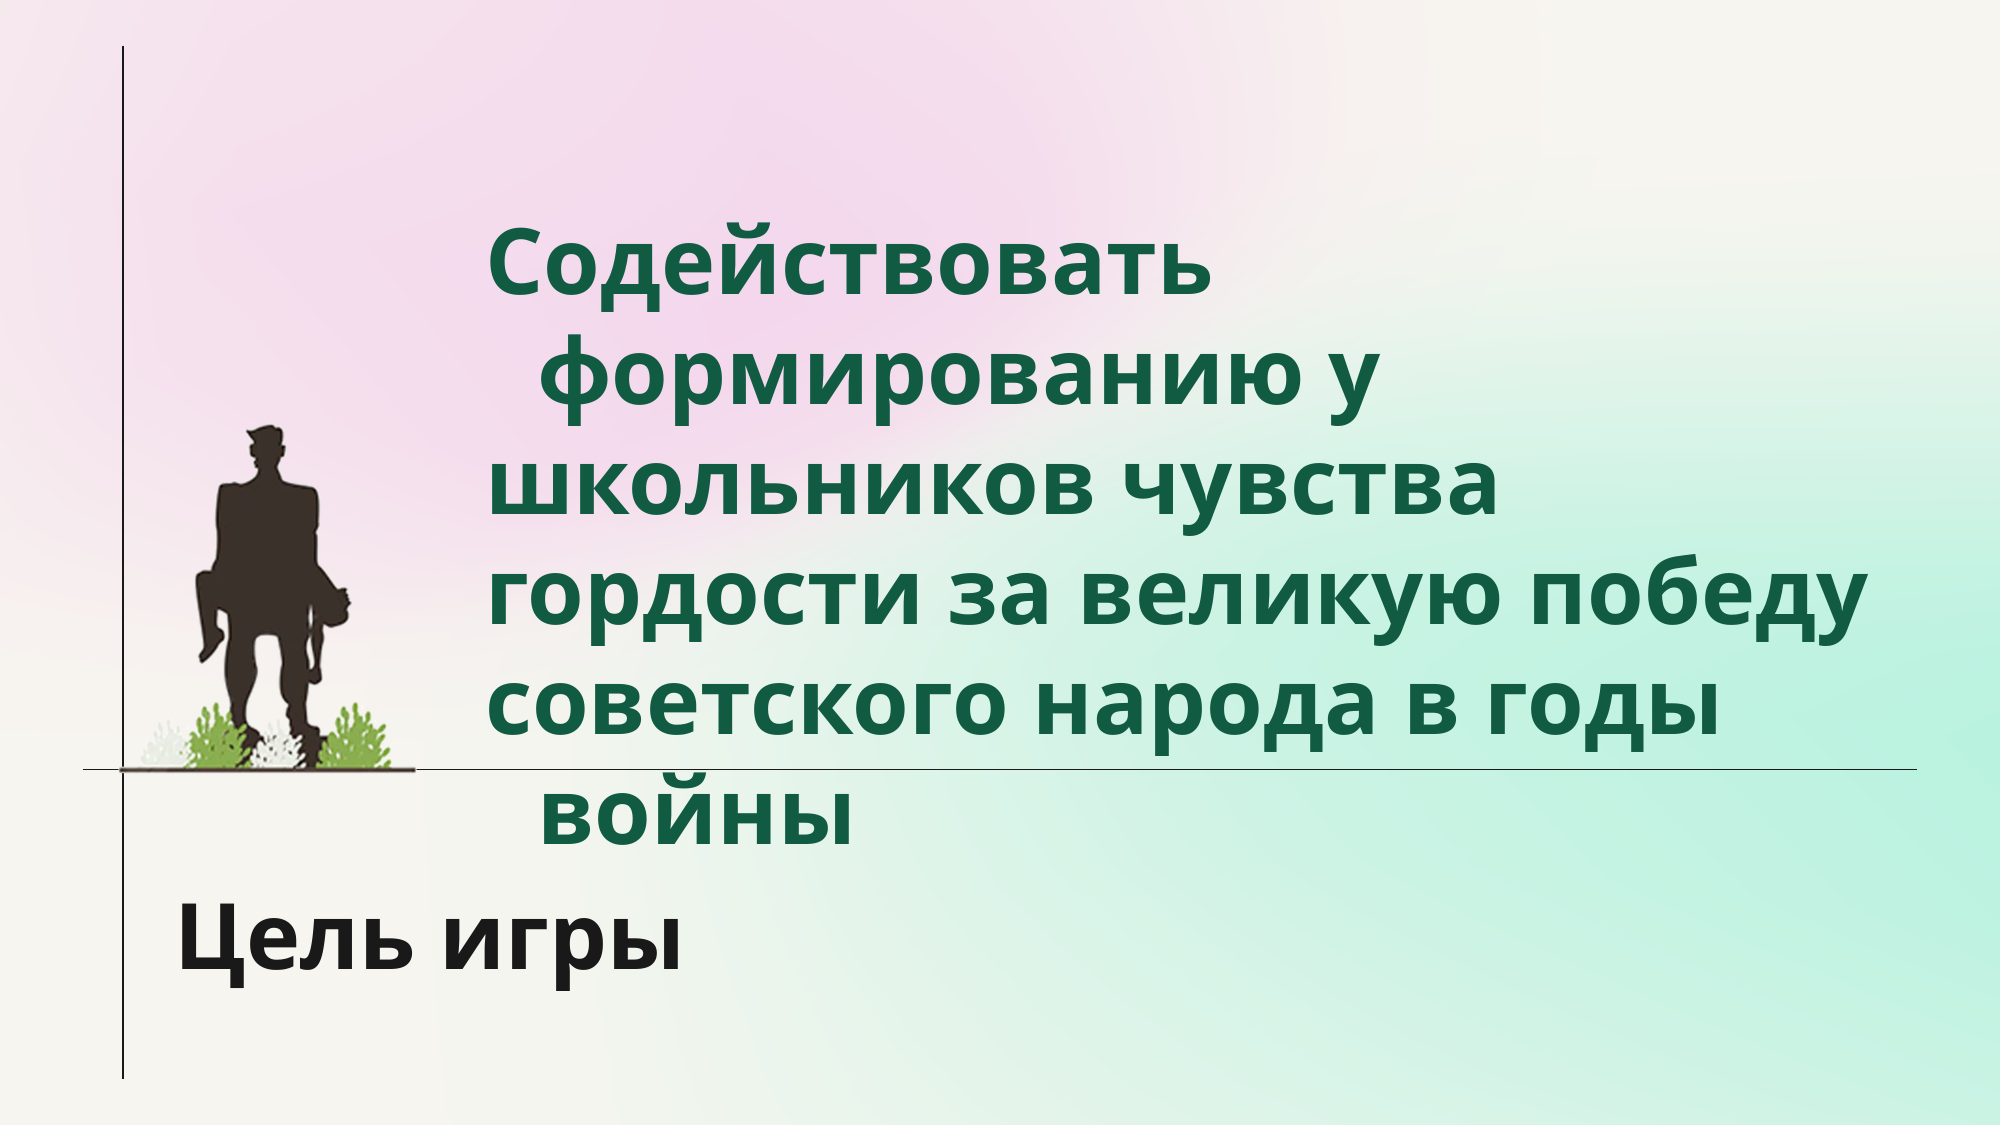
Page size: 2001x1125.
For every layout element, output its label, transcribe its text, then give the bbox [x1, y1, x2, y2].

subtitle Содействовать формированию у школьников чувства гордости за великую победу советского народа в годы войны [446, 187, 1936, 750]
picture [0, 0, 2000, 1125]
title Цель игры [159, 840, 1145, 1025]
